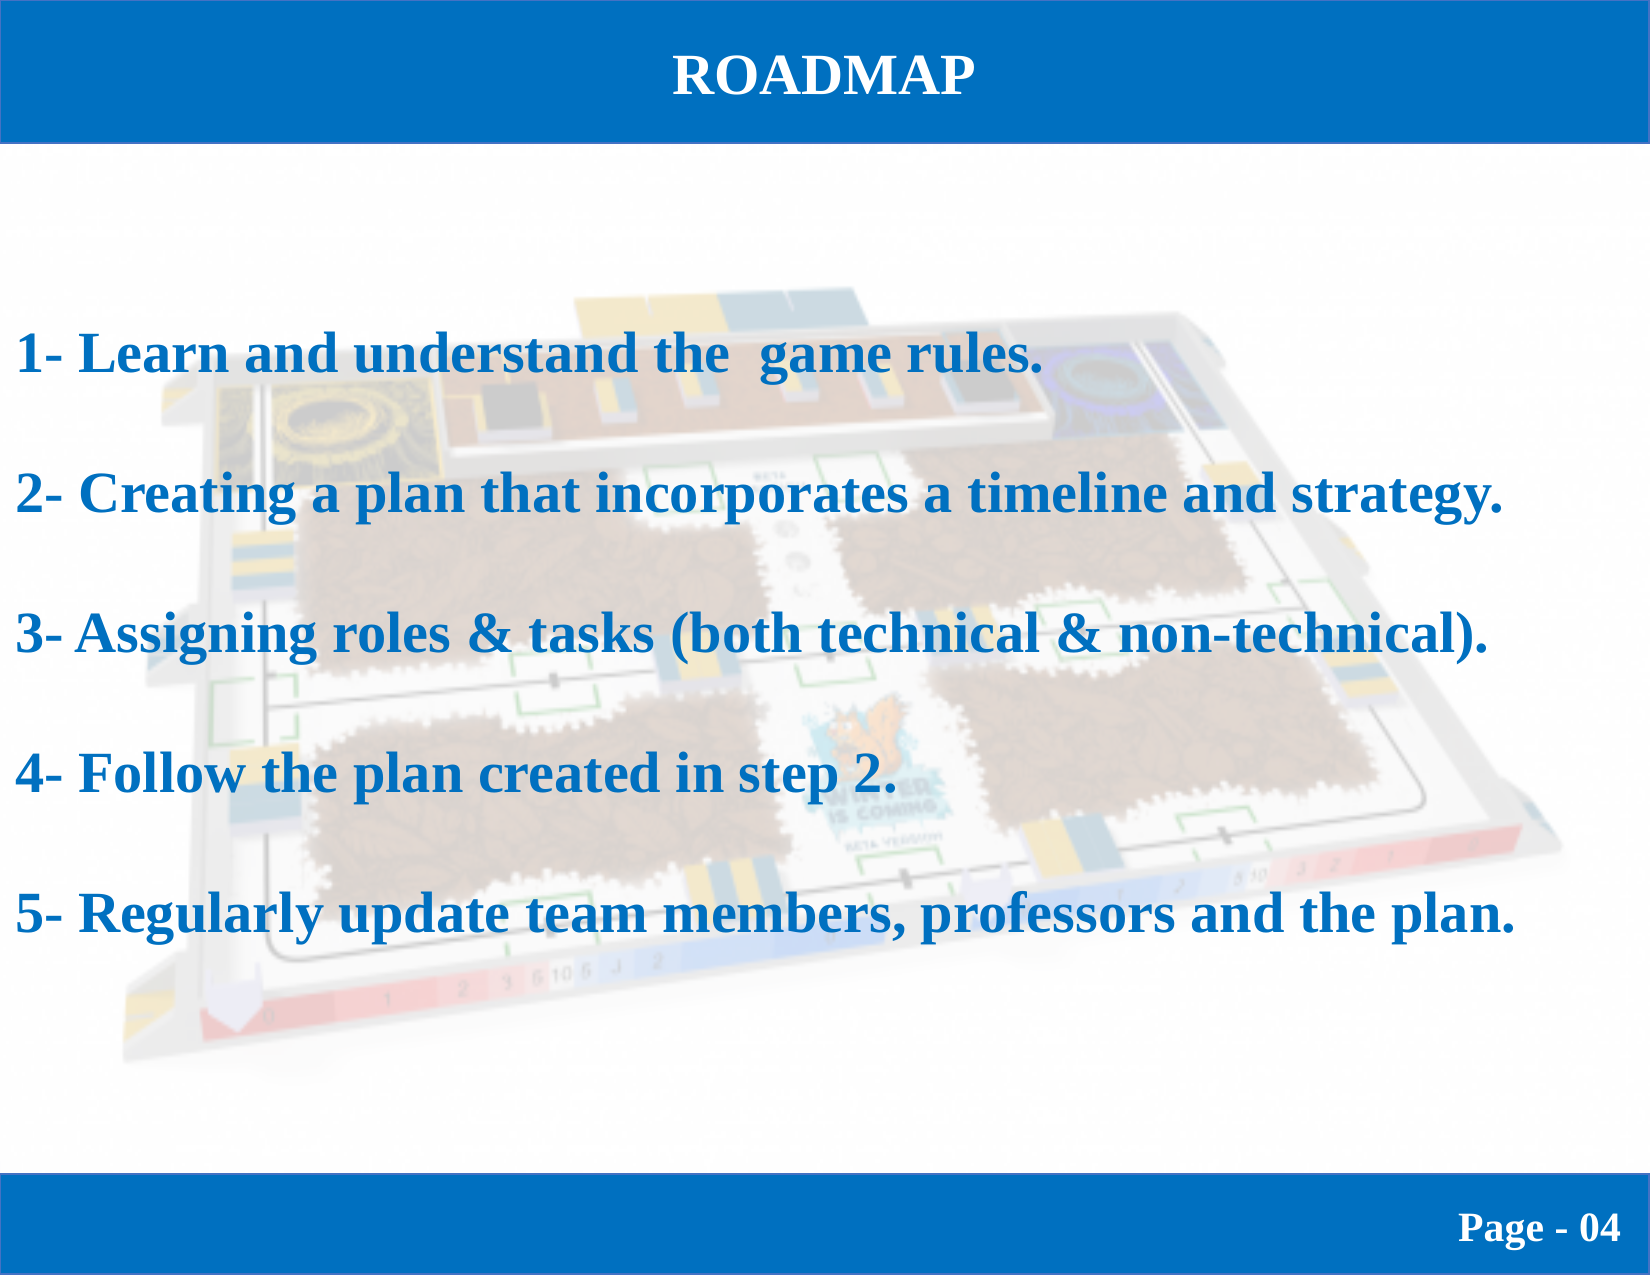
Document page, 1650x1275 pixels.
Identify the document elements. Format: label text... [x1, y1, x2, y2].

picture [0, 142, 1650, 1183]
text_box Page - 04 [0, 1183, 1650, 1275]
text_box ROADMAP [0, 0, 1650, 142]
